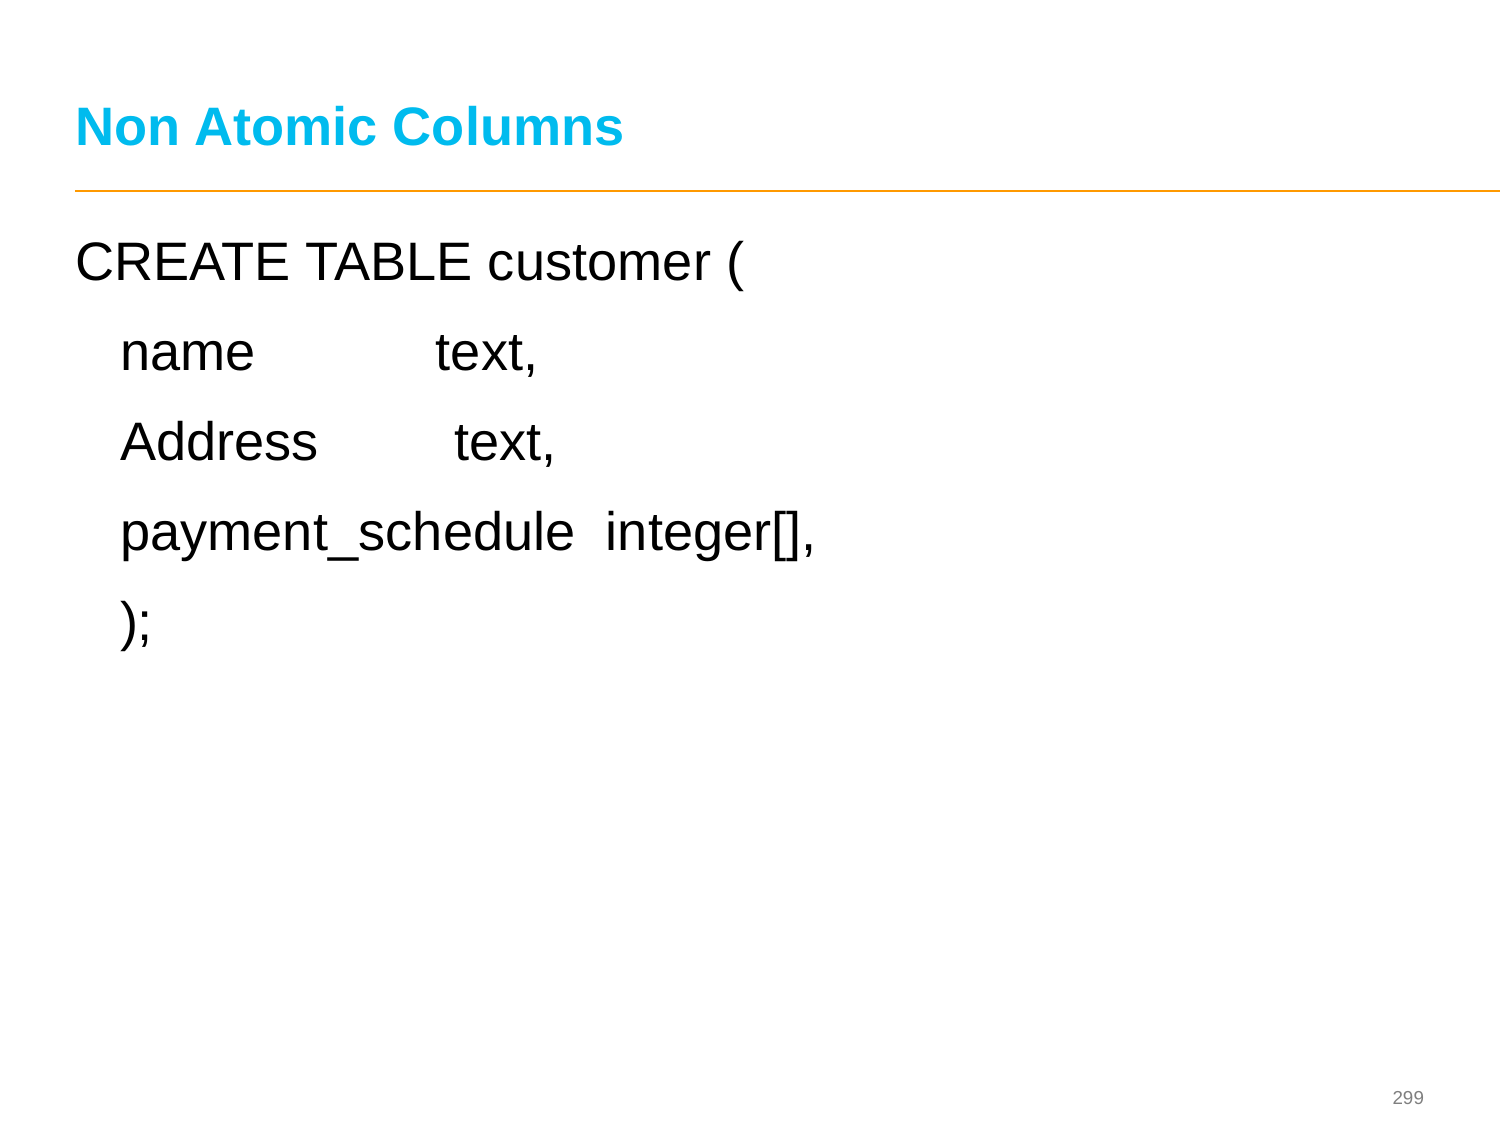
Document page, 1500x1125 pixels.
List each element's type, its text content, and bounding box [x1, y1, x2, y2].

title Non Atomic Columns [75, 27, 1422, 157]
list CREATE TABLE customer ( name text, Address text, payment_schedule integer[], ); [75, 226, 1425, 1018]
